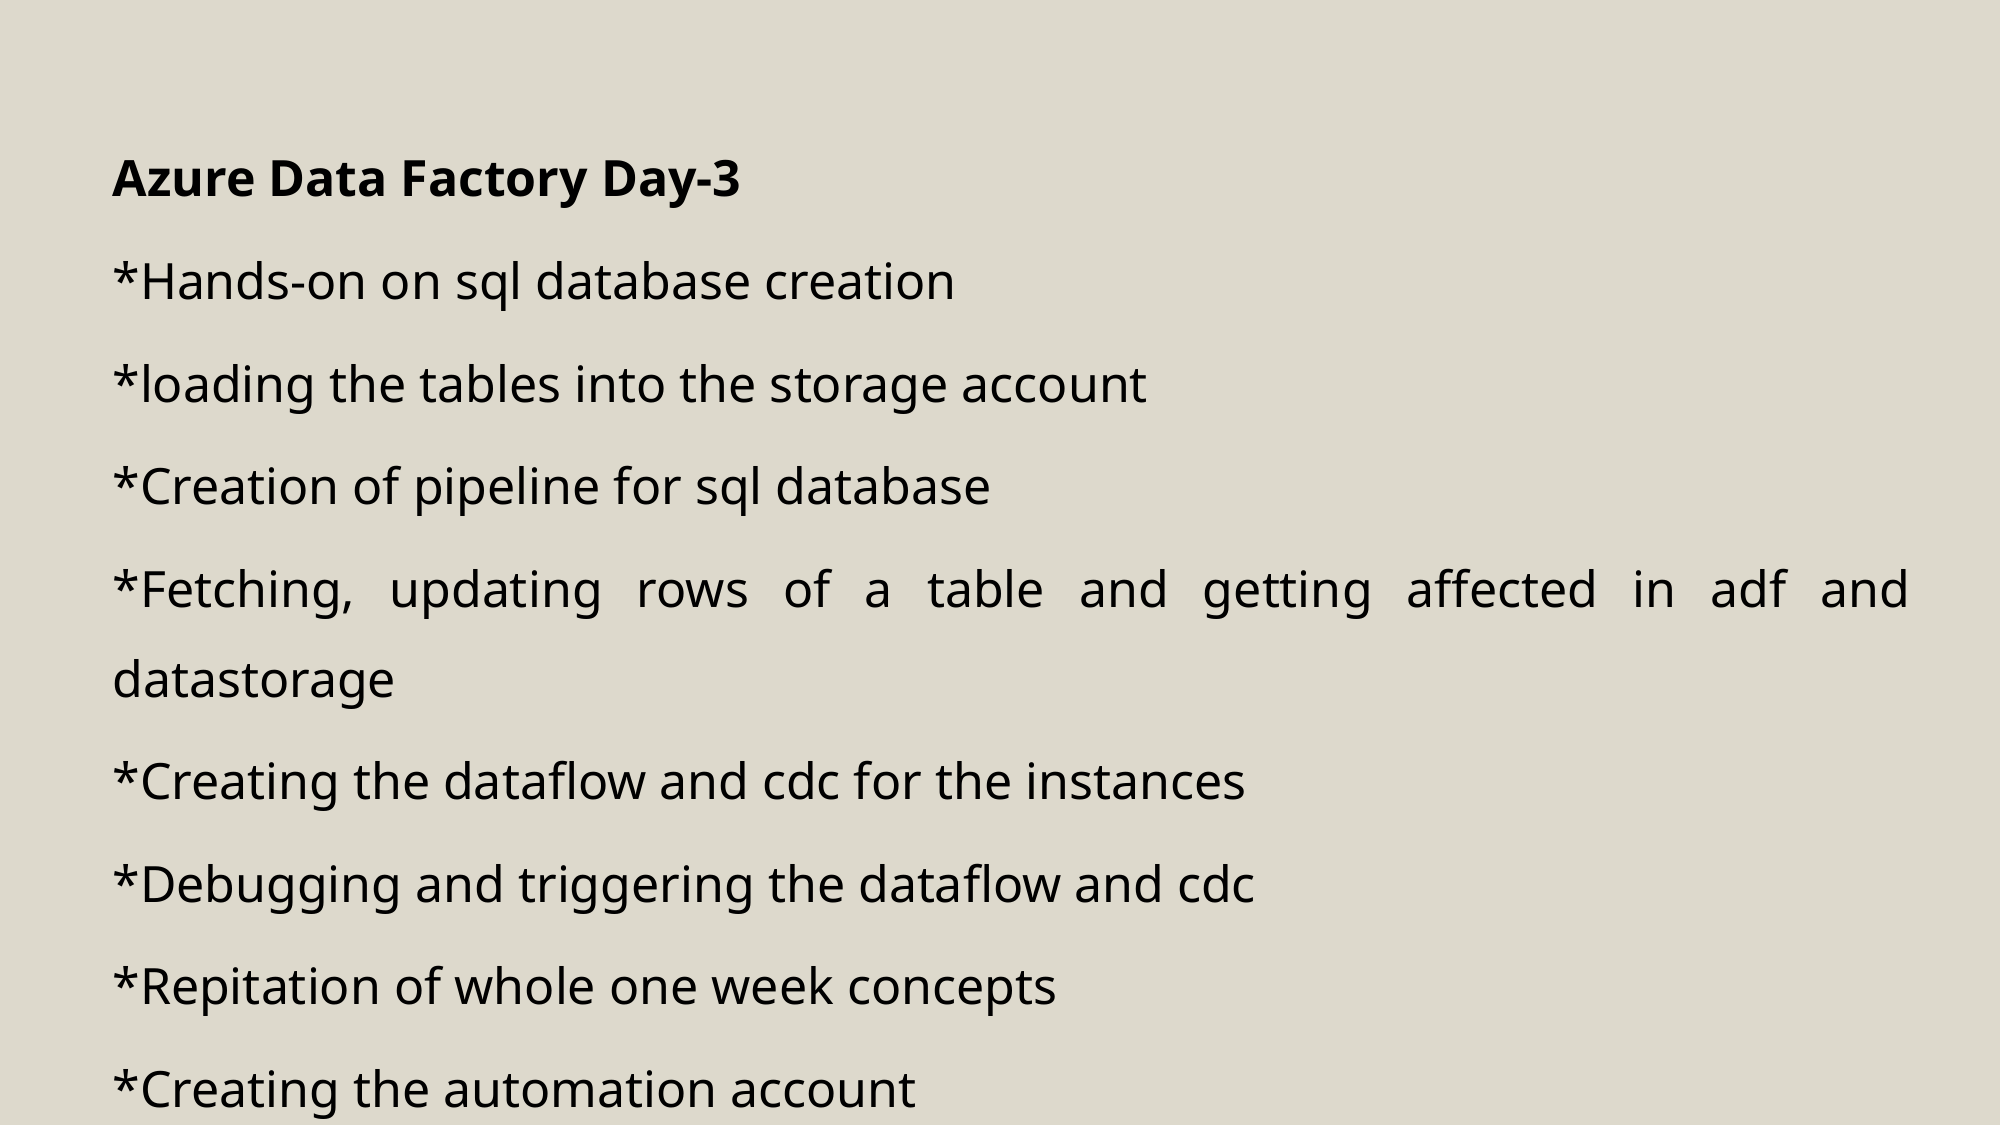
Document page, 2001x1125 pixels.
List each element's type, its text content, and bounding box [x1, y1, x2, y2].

text_box Azure Data Factory Day-3 *Hands-on on sql database creation *loading the tables into the storage account *Creation of pipeline for sql database *Fetching, updating rows of a table and getting affected in adf and datastorage *Creating the dataflow and cdc for the instances *Debugging and triggering the dataflow and cdc *Repitation of whole one week concepts *Creating the automation account [97, 109, 1927, 1125]
